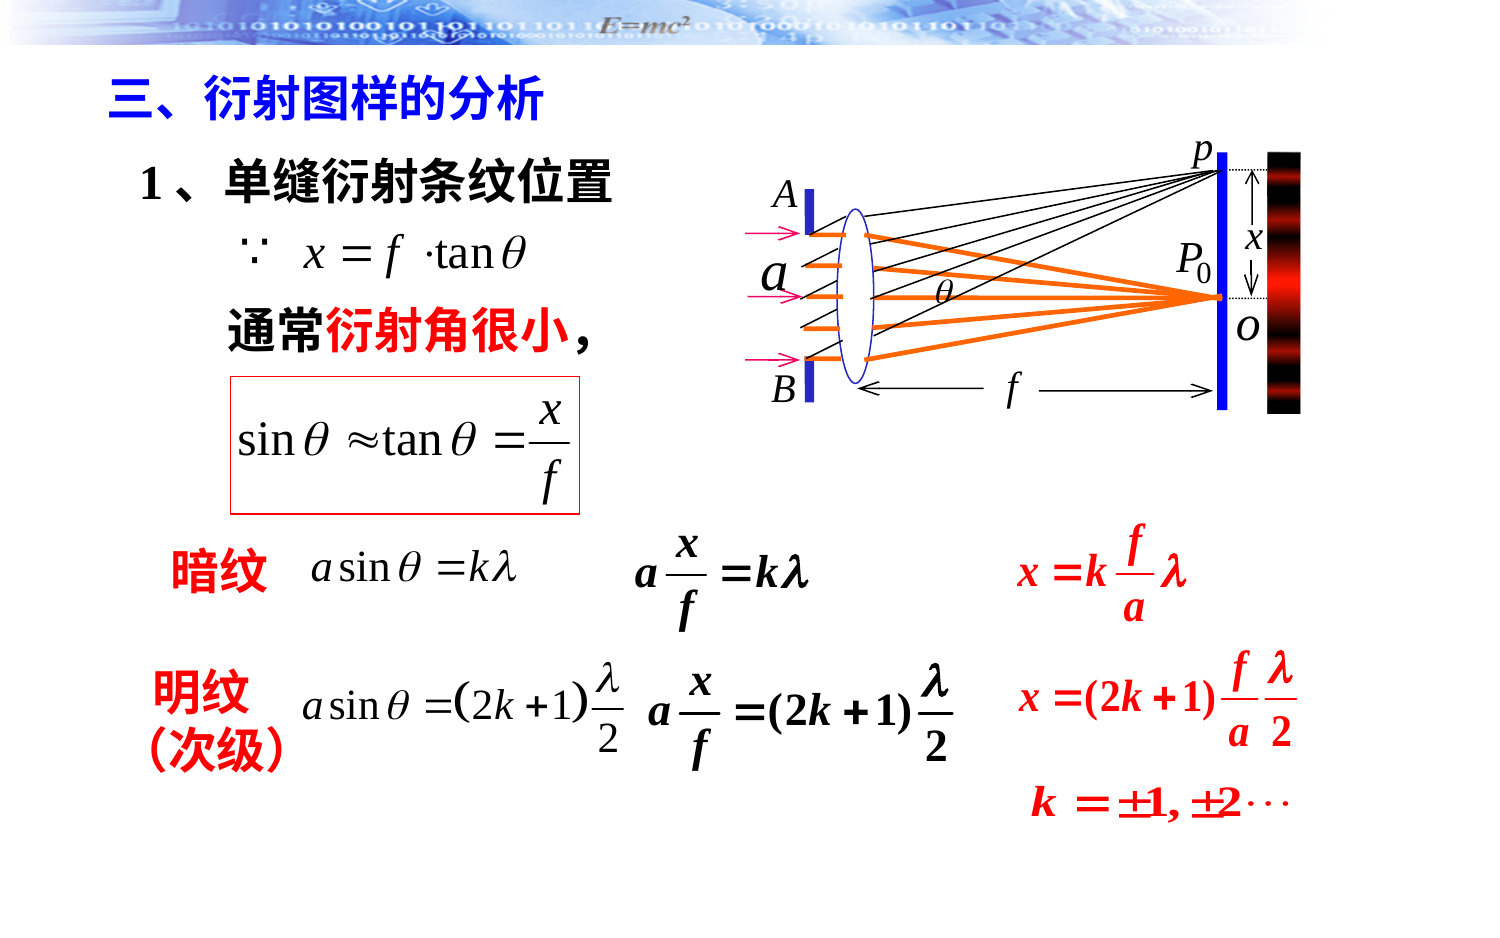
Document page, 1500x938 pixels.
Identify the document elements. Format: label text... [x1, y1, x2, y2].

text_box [1007, 508, 1209, 633]
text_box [1009, 635, 1318, 757]
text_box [212, 292, 634, 514]
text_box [615, 648, 962, 780]
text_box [155, 532, 527, 608]
picture [0, 0, 1500, 45]
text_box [744, 133, 1223, 418]
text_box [1022, 776, 1301, 836]
text_box 1、单缝衍射条纹位置 [124, 143, 731, 217]
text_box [602, 509, 818, 642]
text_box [223, 219, 538, 291]
text_box 三、衍射图样的分析 [91, 60, 631, 134]
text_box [104, 650, 616, 788]
picture [1267, 150, 1303, 414]
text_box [1228, 169, 1262, 354]
